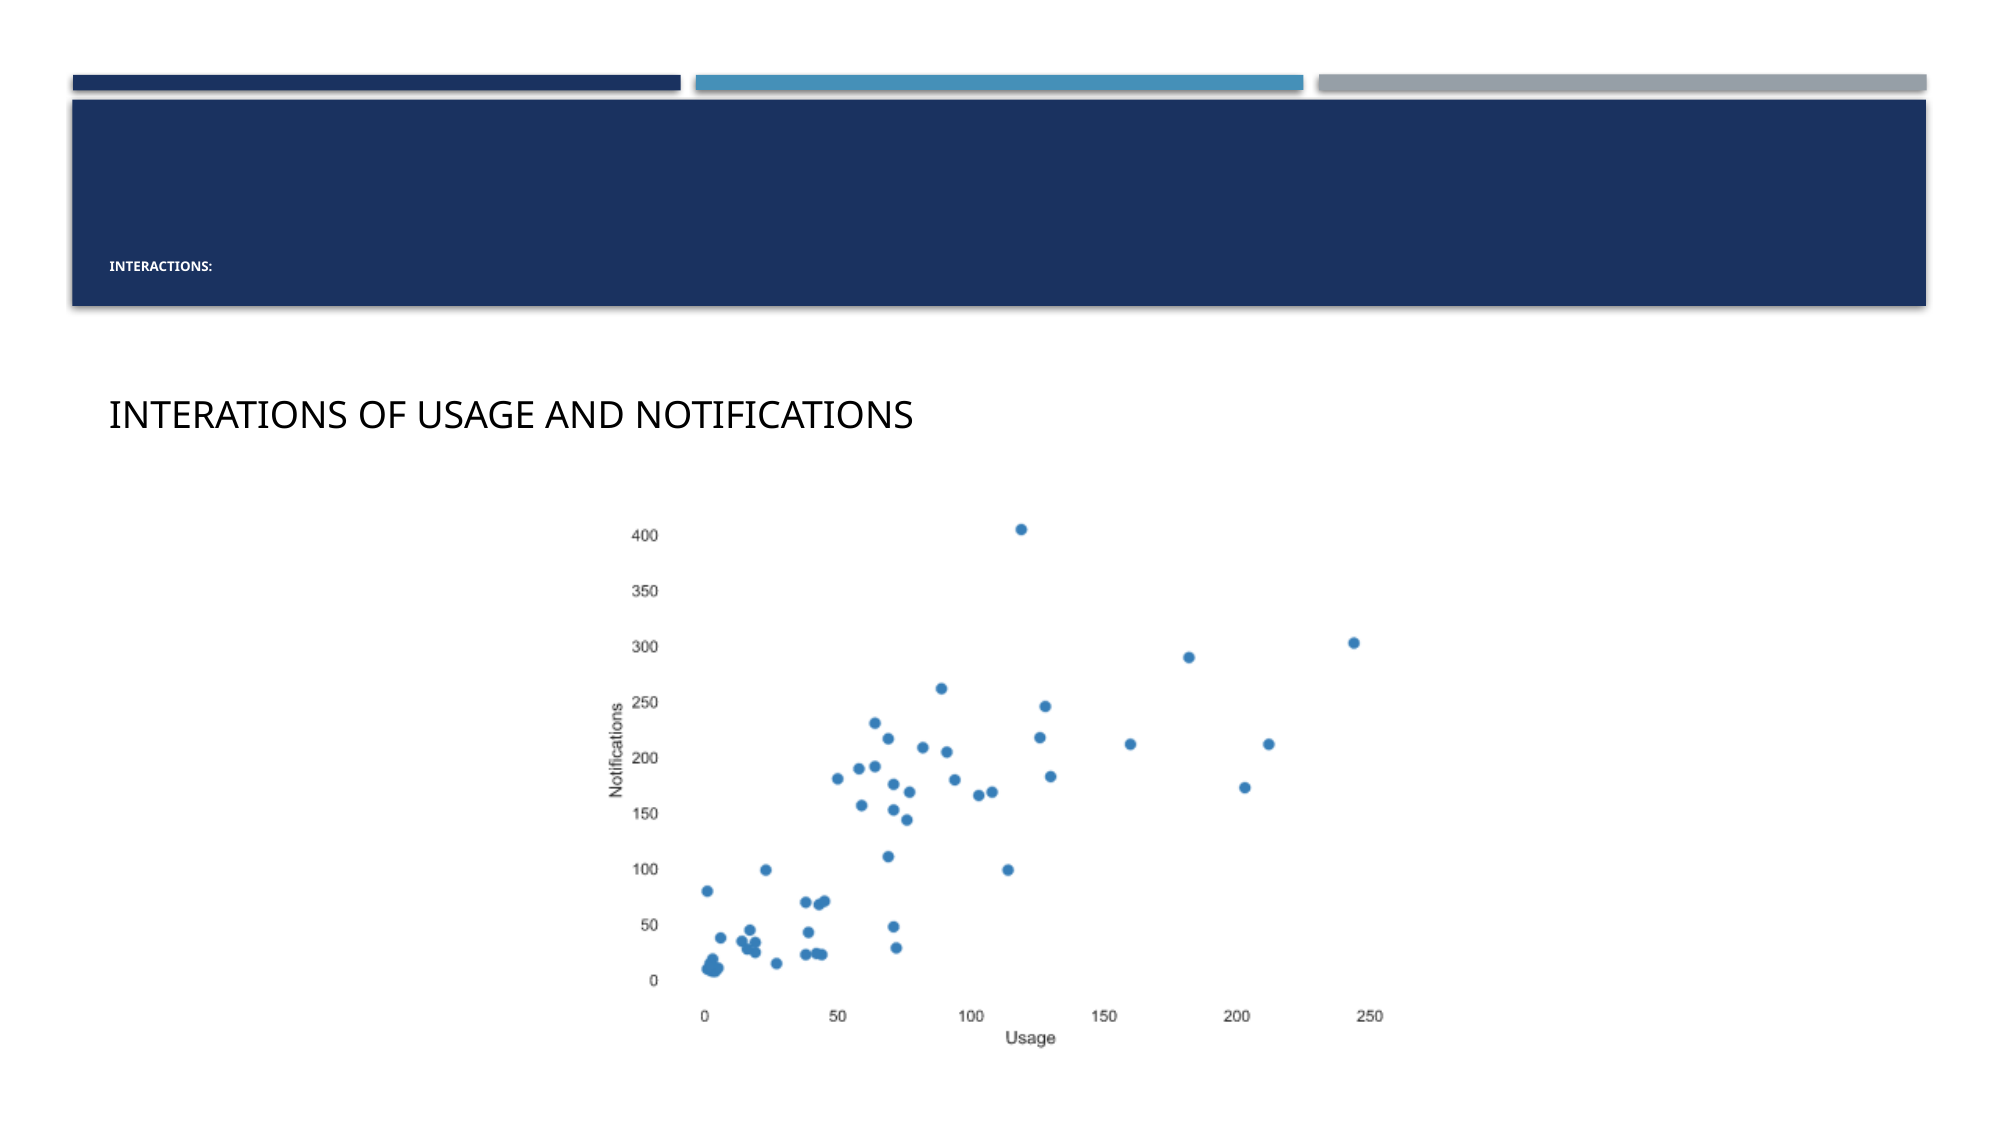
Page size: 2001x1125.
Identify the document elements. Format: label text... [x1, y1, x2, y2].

picture [509, 443, 1529, 1109]
title Interactions: [94, 119, 1904, 282]
text_box INTERATIONS OF USAGE AND NOTIFICATIONS [94, 383, 946, 443]
